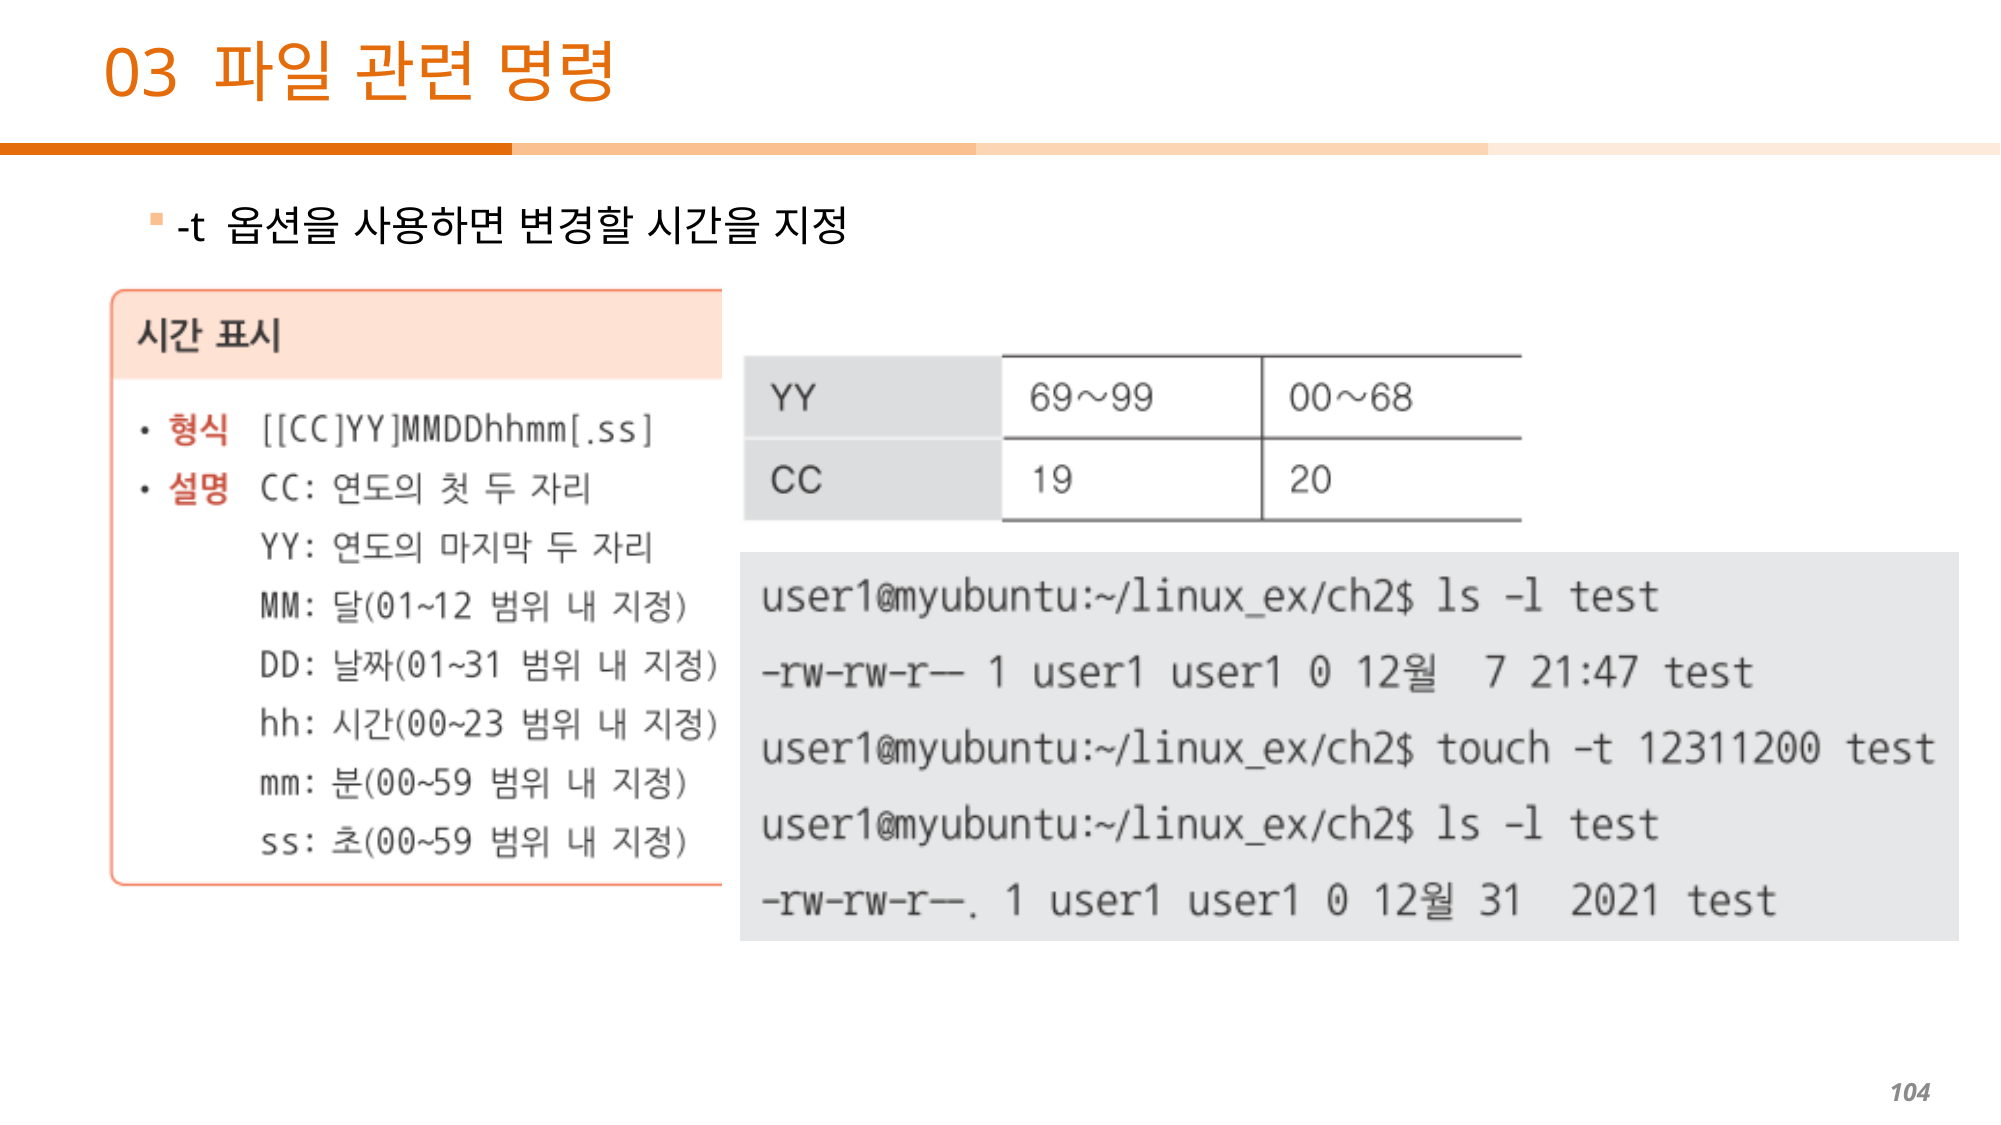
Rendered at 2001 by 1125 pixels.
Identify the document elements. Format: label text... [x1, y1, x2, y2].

picture [101, 279, 722, 894]
list -t 옵션을 사용하면 변경할 시간을 지정 [88, 176, 1920, 1083]
title 03 파일 관련 명령 [88, 18, 1920, 122]
picture [739, 552, 1959, 941]
picture [739, 337, 1524, 533]
